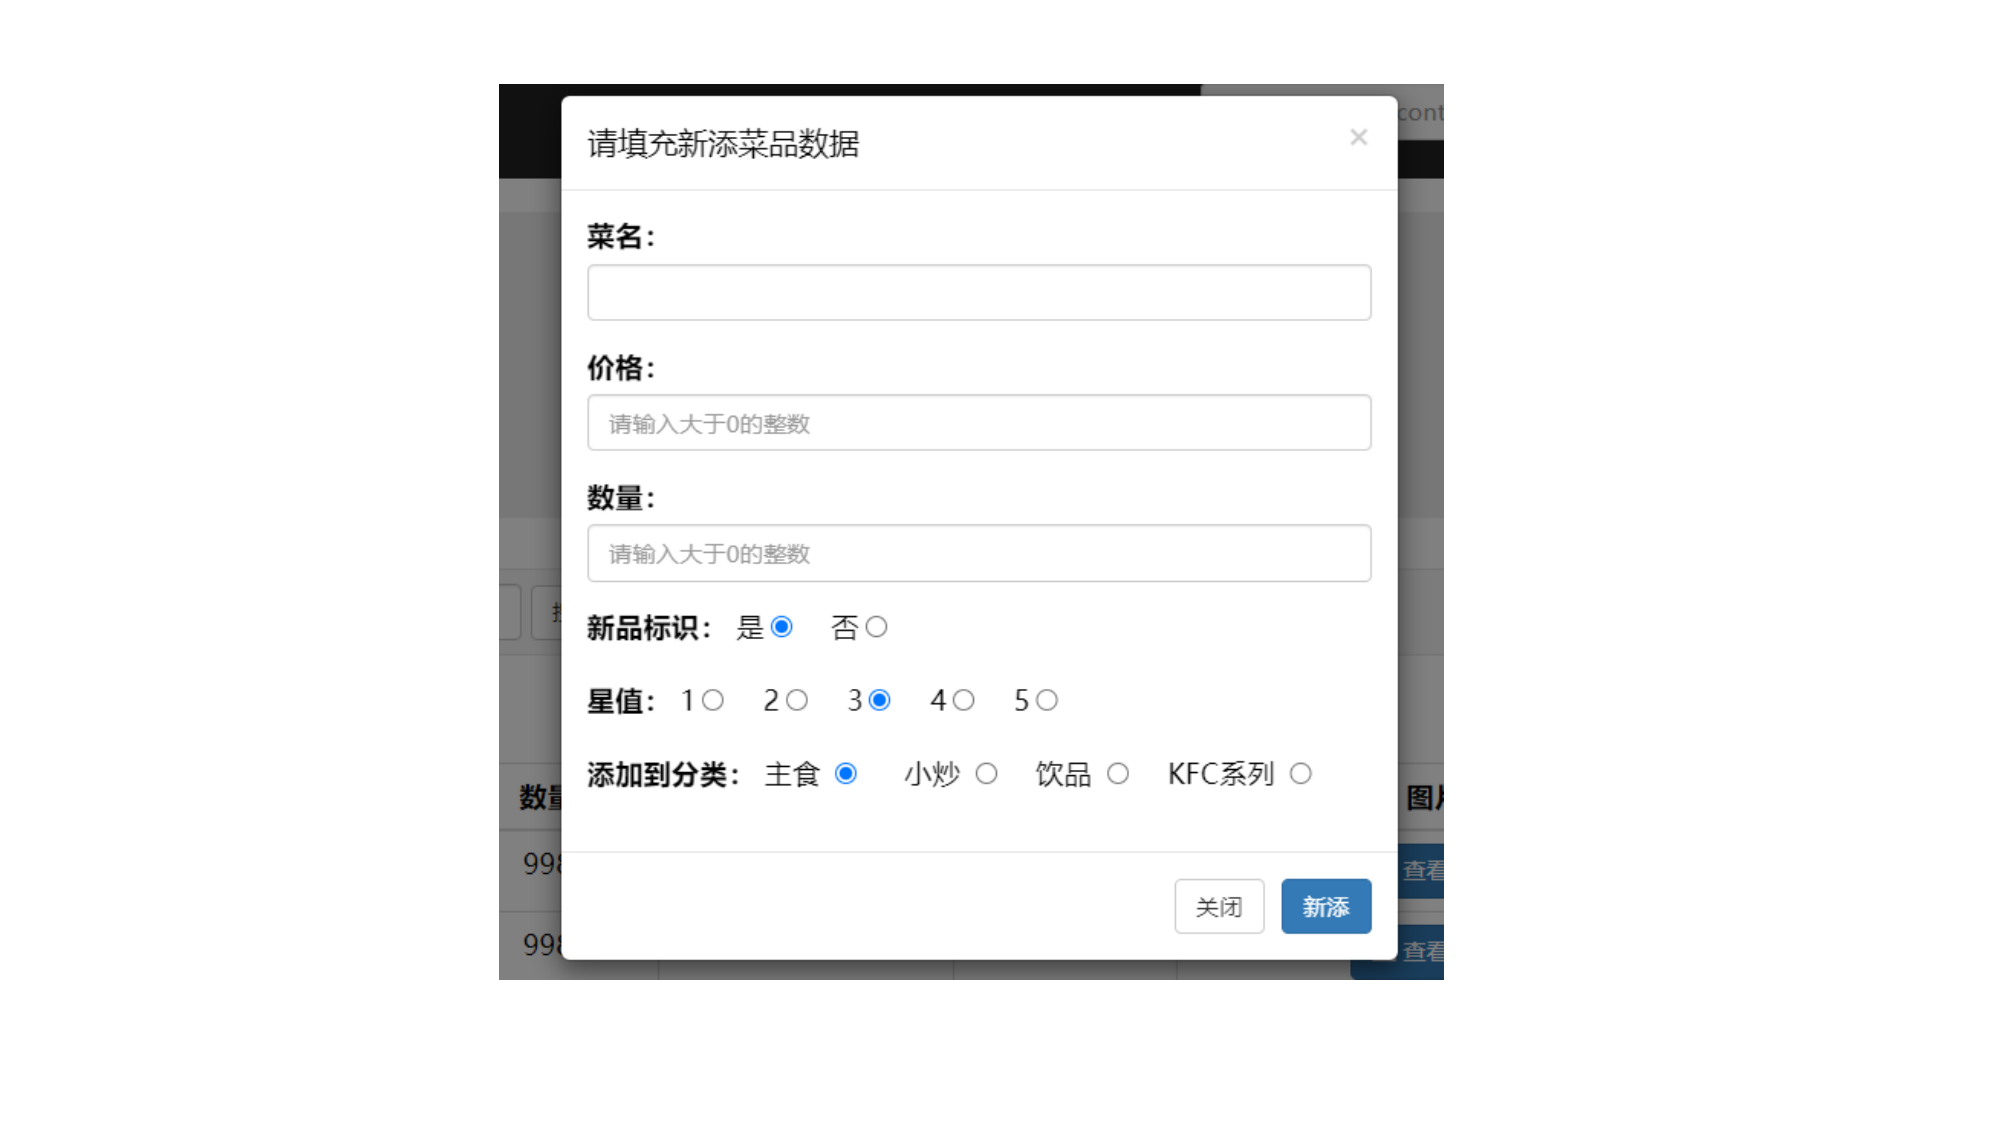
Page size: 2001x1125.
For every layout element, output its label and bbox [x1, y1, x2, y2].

picture [498, 84, 1444, 980]
